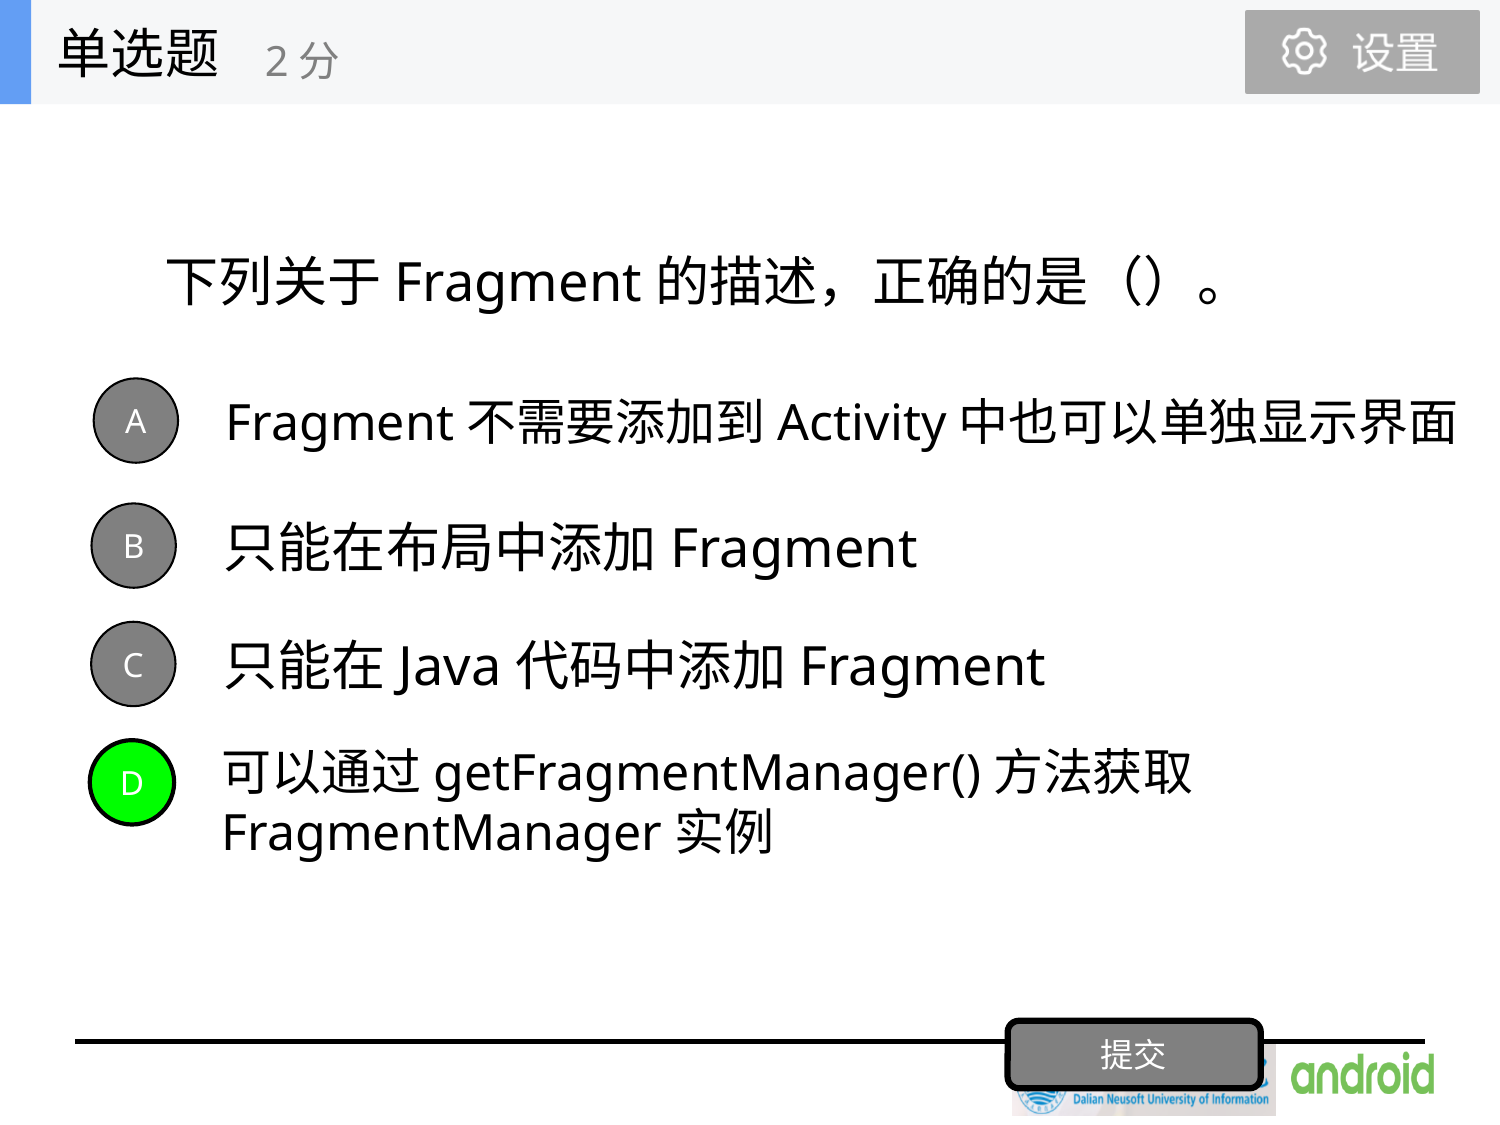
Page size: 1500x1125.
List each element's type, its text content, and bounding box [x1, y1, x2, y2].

text_box D [89, 739, 175, 826]
picture [1291, 1051, 1434, 1094]
text_box 提交 [1007, 1020, 1262, 1089]
text_box A [93, 377, 179, 464]
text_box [0, 0, 1500, 105]
text_box B [90, 502, 177, 589]
text_box 下列关于Fragment的描述，正确的是（）。 [149, 105, 1350, 456]
picture [1012, 1044, 1276, 1116]
text_box 只能在布局中添加Fragment [208, 492, 1259, 599]
text_box C [90, 621, 177, 707]
picture [1245, 10, 1480, 94]
text_box 可以通过getFragmentManager()方法获取 FragmentManager实例 [206, 729, 1257, 873]
text_box Fragment不需要添加到Activity中也可以单独显示界面 [210, 367, 1261, 474]
text_box 只能在Java代码中添加Fragment [208, 611, 1259, 717]
